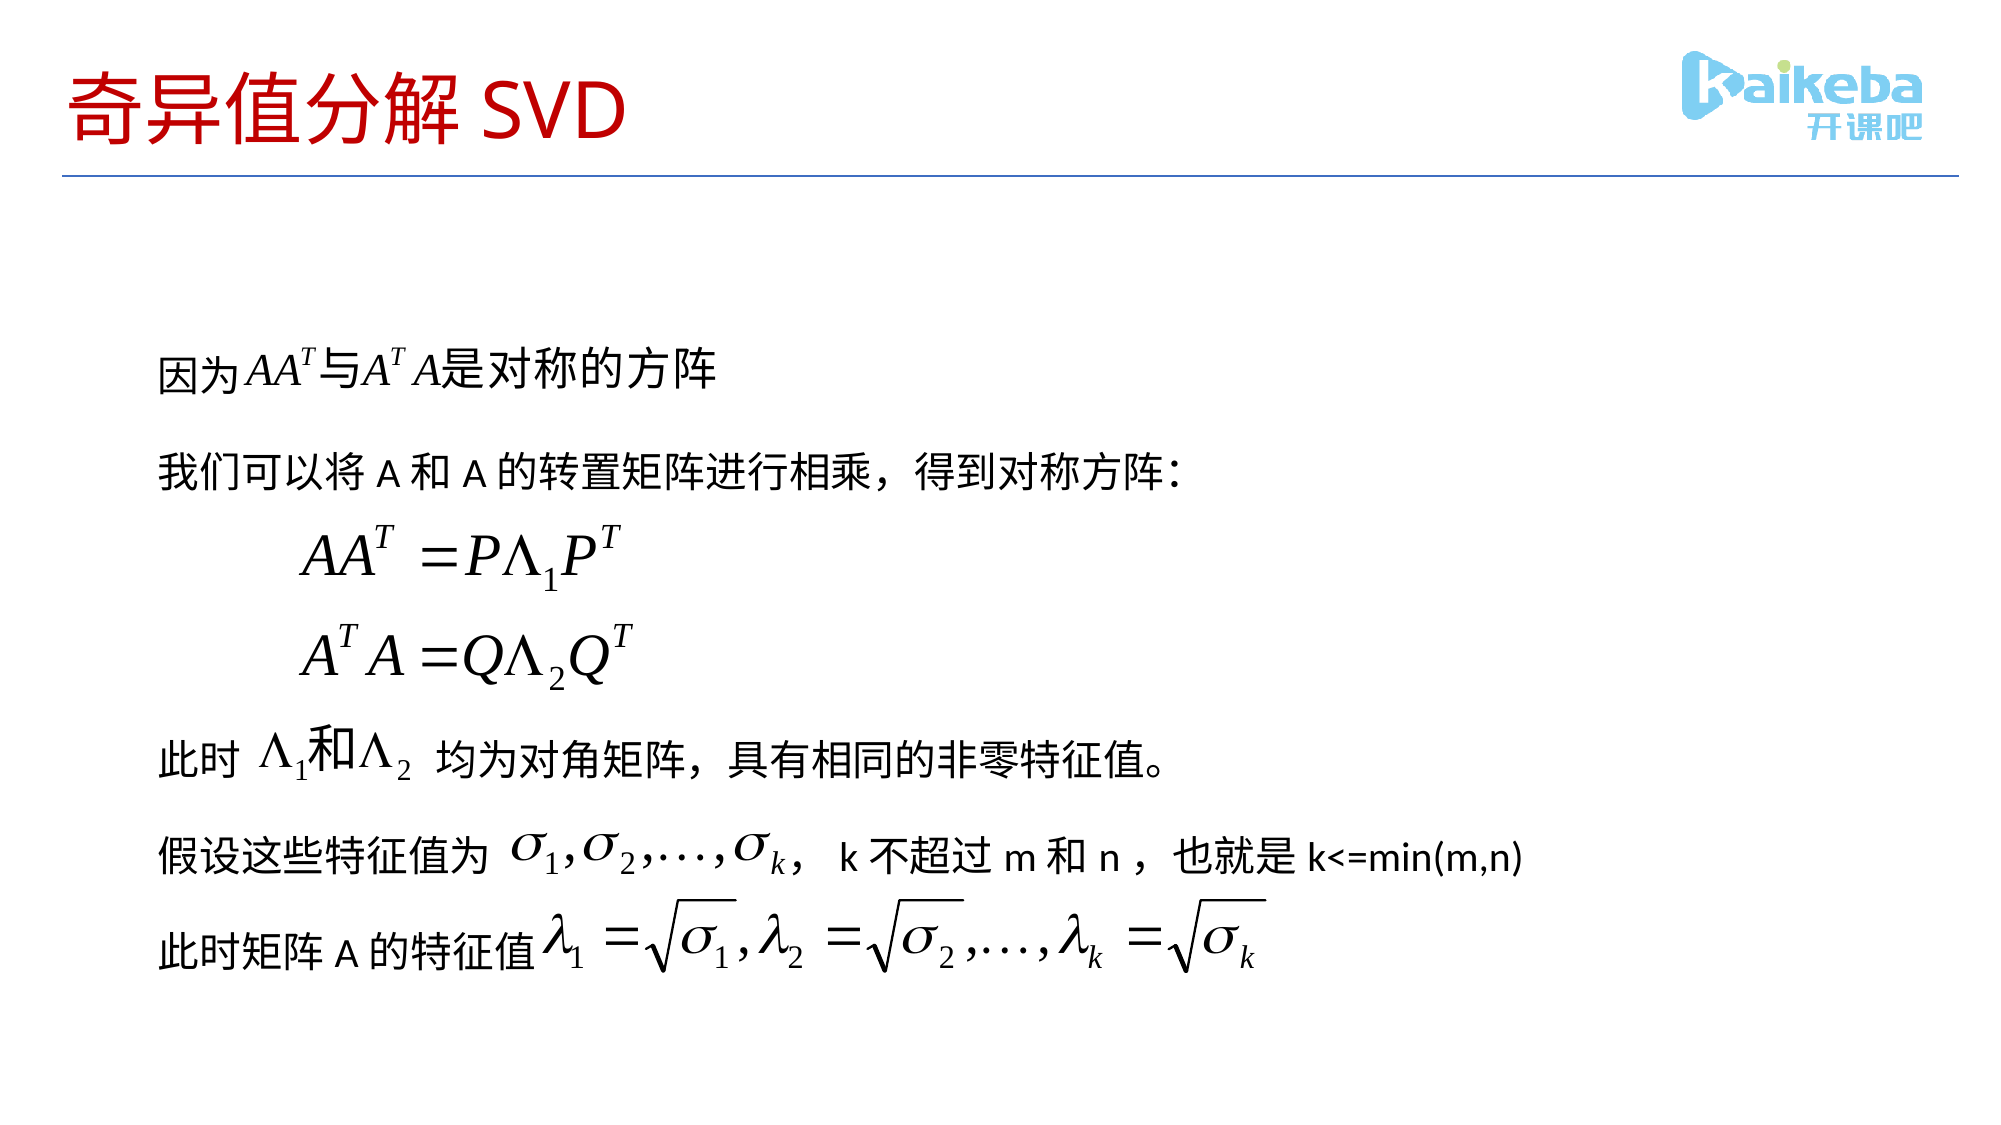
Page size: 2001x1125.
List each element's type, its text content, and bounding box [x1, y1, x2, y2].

text_box 因为 我们可以将A和A的转置矩阵进行相乘，得到对称方阵： 此时 均为对角矩阵，具有相同的非零特征值。 假设这些特征值为 ，k不超过m和n，也就是k<=min(m,n) 此时矩阵A的特征值 [150, 317, 1912, 1091]
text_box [288, 510, 645, 702]
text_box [1653, 21, 1950, 167]
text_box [502, 803, 799, 889]
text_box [251, 715, 421, 790]
title 奇异值分解SVD [57, 59, 1728, 167]
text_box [534, 887, 1277, 987]
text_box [235, 335, 718, 401]
